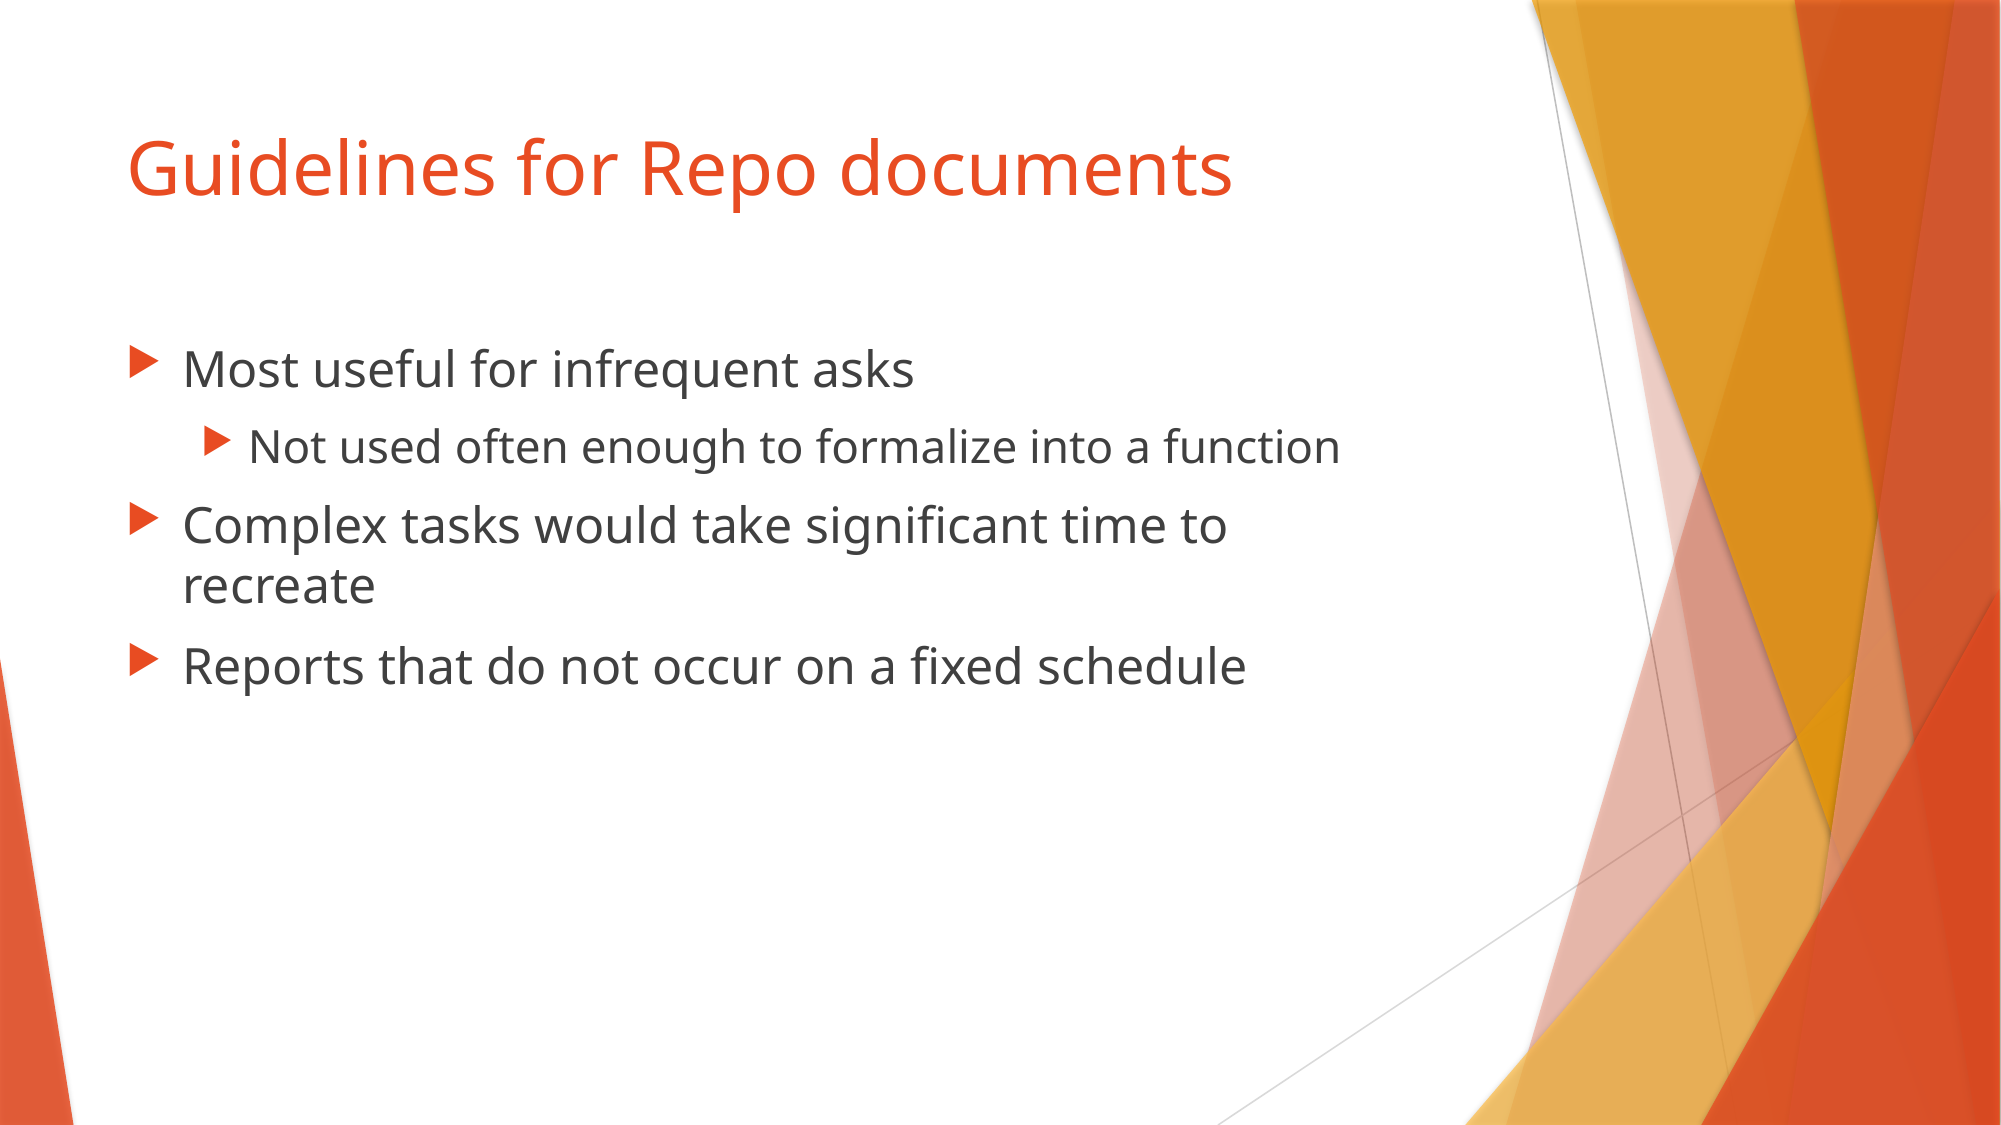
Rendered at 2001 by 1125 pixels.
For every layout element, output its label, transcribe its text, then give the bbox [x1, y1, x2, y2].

title Guidelines for Repo documents [111, 113, 1522, 330]
list Most useful for infrequent asks Not used often enough to formalize into a function Complex tasks would take significant time to recreate Reports that do not occur on a fixed schedule [111, 329, 1442, 967]
